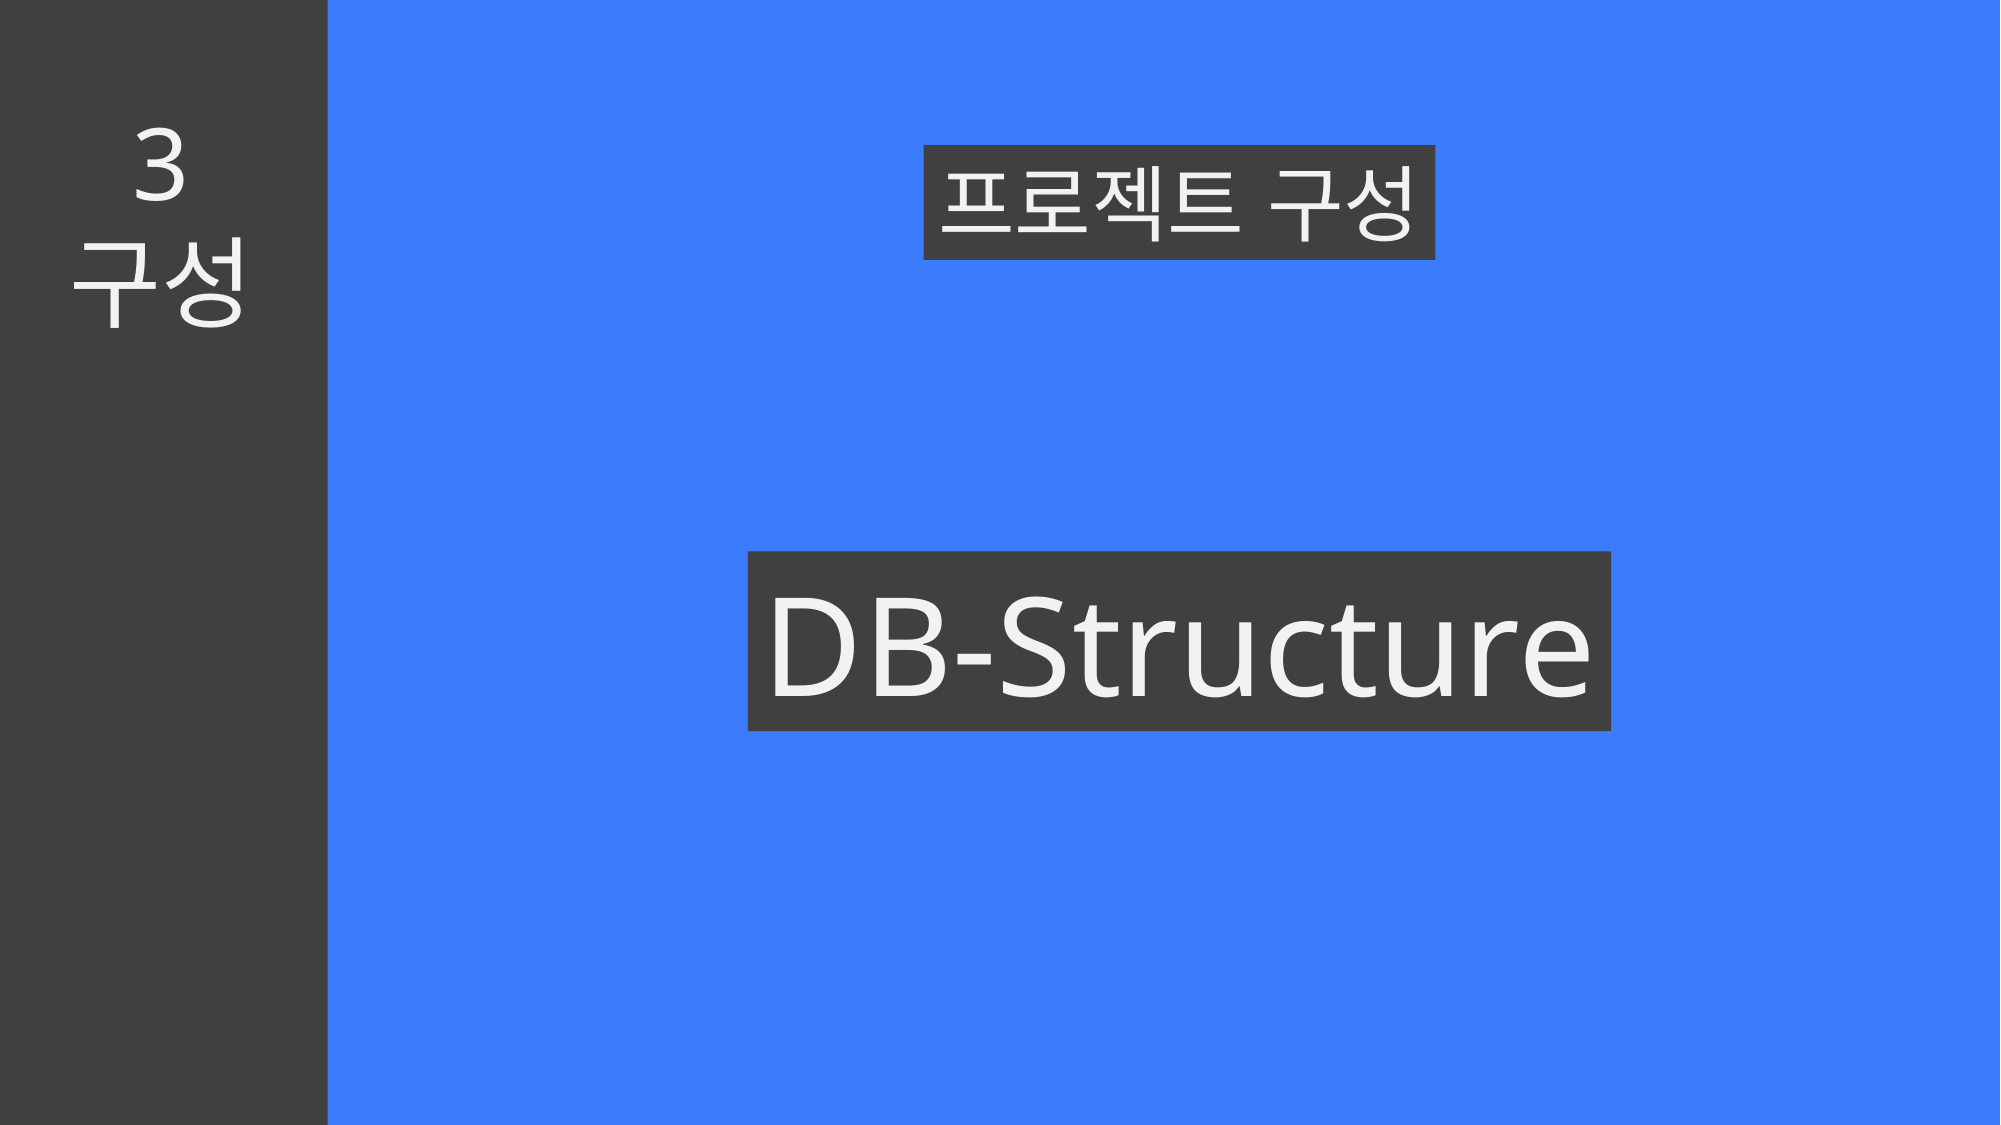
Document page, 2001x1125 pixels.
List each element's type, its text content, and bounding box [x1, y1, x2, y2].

text_box [0, 0, 329, 1125]
text_box DB-Structure [747, 551, 1612, 732]
text_box 3 구성 [54, 93, 269, 348]
text_box 프로젝트 구성 [923, 145, 1436, 260]
